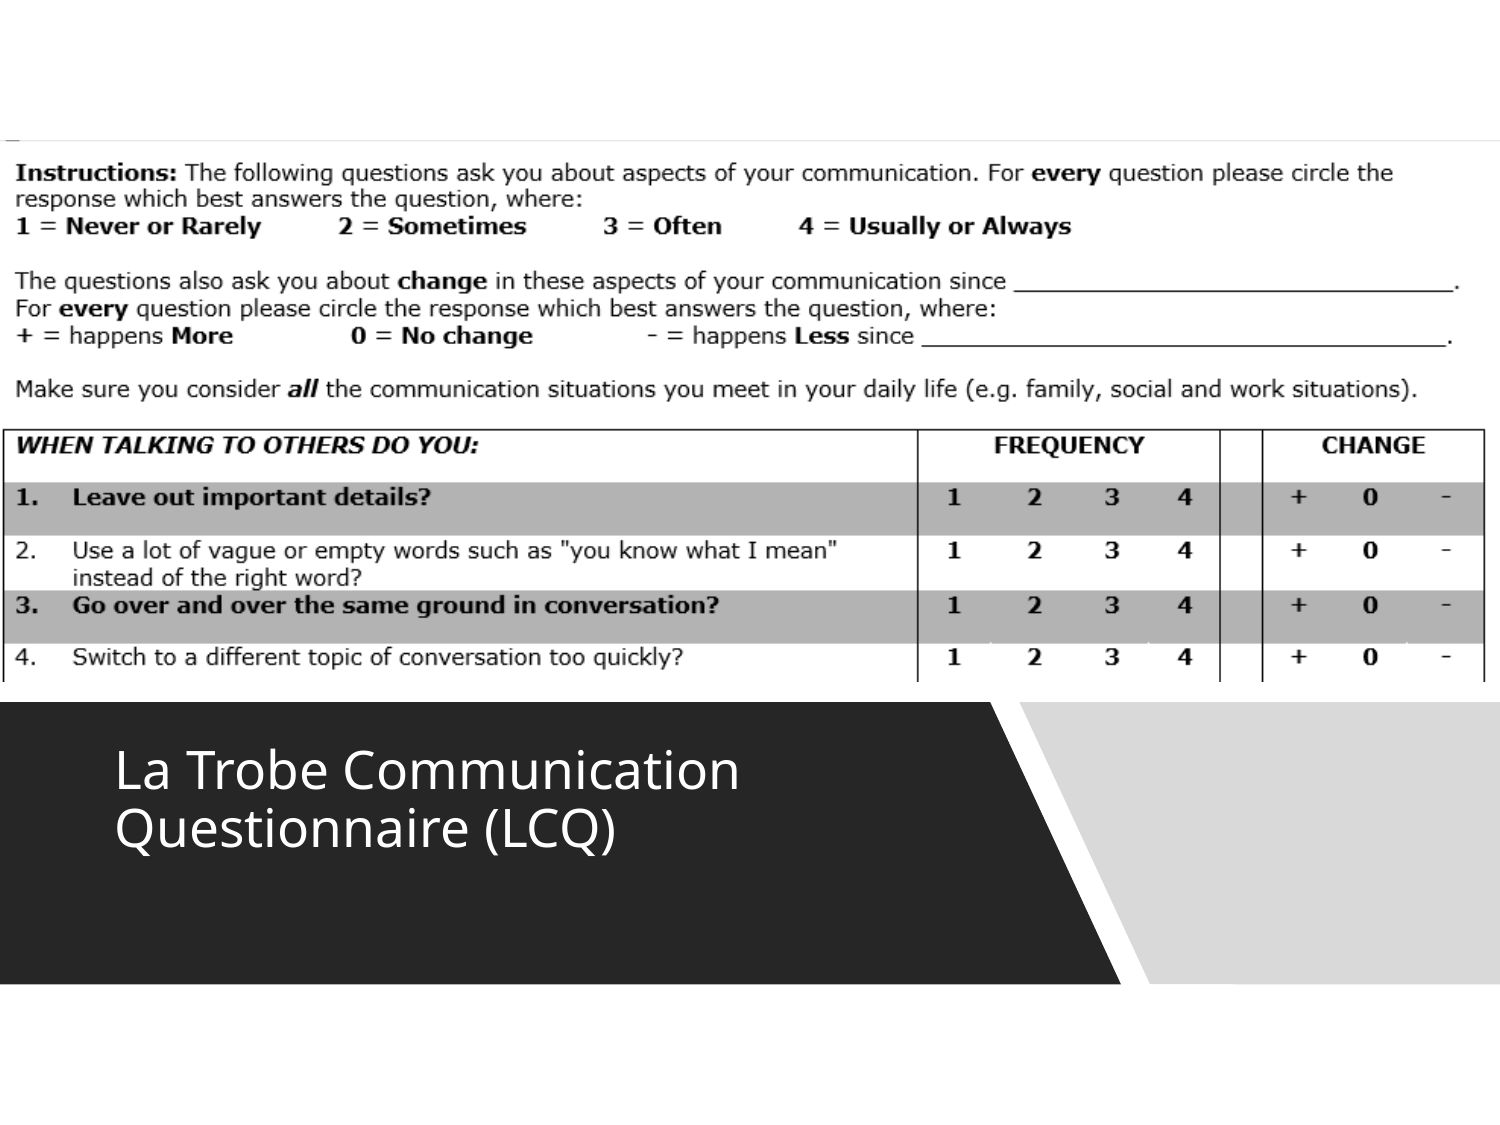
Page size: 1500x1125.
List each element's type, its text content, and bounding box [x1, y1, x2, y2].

text_box [0, 701, 1123, 986]
text_box [1017, 701, 1500, 986]
title La Trobe Communication Questionnaire (LCQ) [103, 738, 963, 865]
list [0, 140, 1500, 682]
